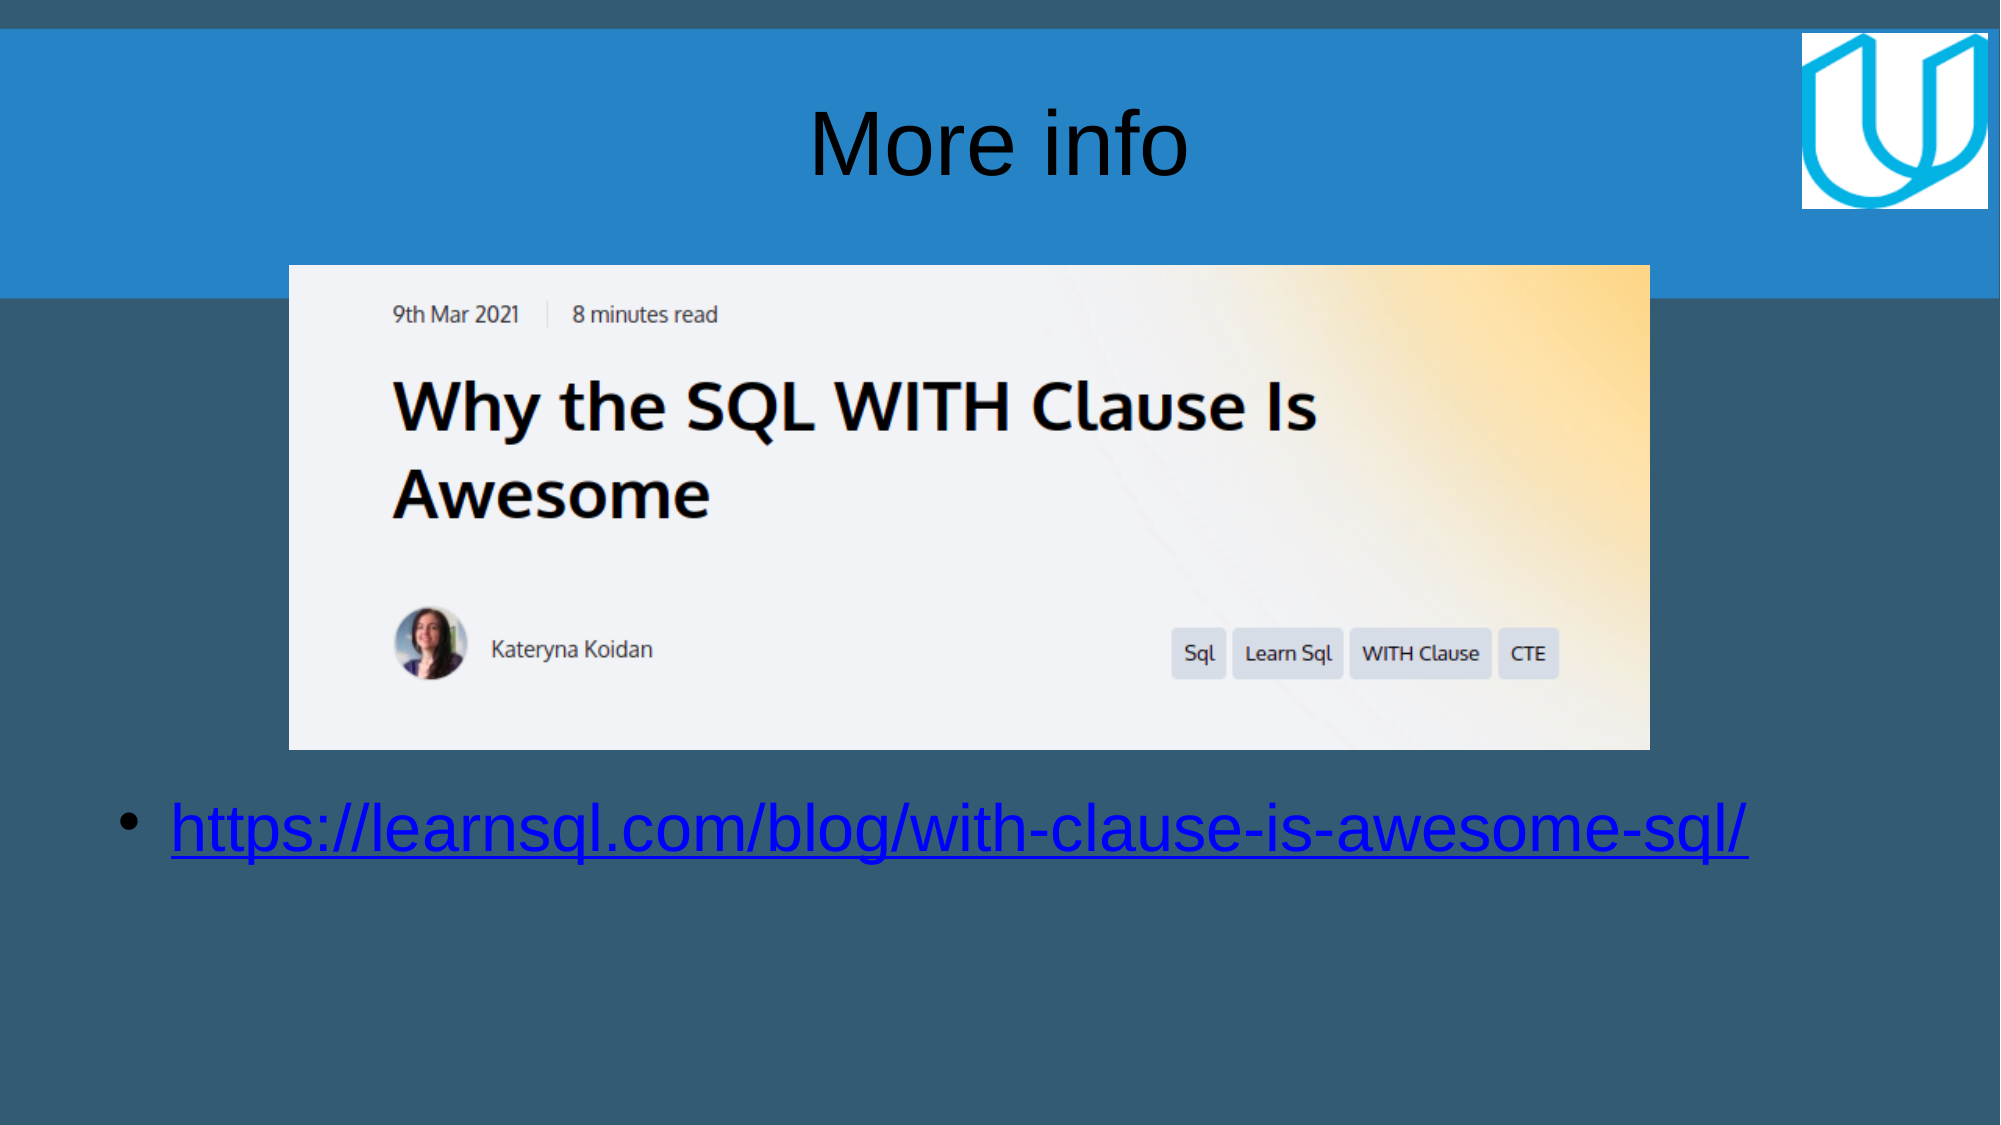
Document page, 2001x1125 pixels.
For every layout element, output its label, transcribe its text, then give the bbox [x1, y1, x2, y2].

text_box More info [99, 44, 1900, 233]
picture [1900, 175, 1911, 189]
picture [289, 265, 1651, 751]
picture [1932, 48, 1973, 166]
picture [1802, 33, 1988, 167]
picture [1900, 124, 1988, 209]
text_box https://learnsql.com/blog/with-clause-is-awesome-sql/ [99, 263, 1900, 916]
